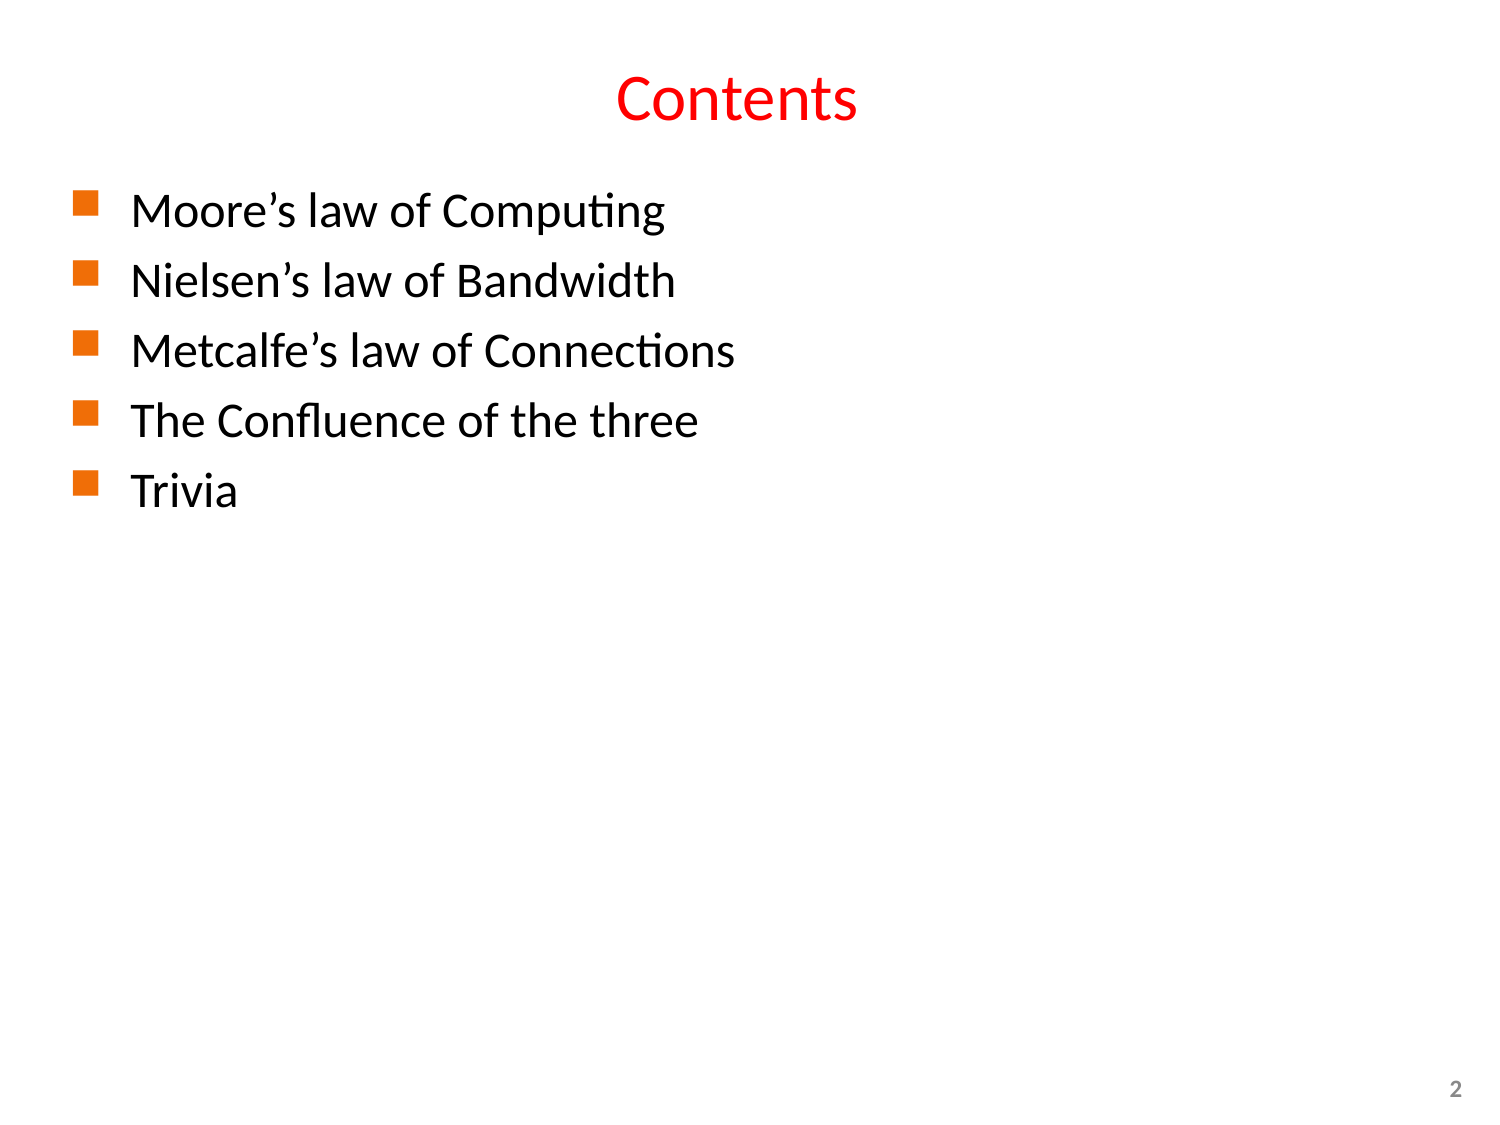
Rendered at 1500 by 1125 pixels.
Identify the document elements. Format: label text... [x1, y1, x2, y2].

list Moore’s law of Computing Nielsen’s law of Bandwidth Metcalfe’s law of Connections The Confluence of the three Trivia [59, 169, 1435, 1044]
title Contents [63, 30, 1412, 156]
